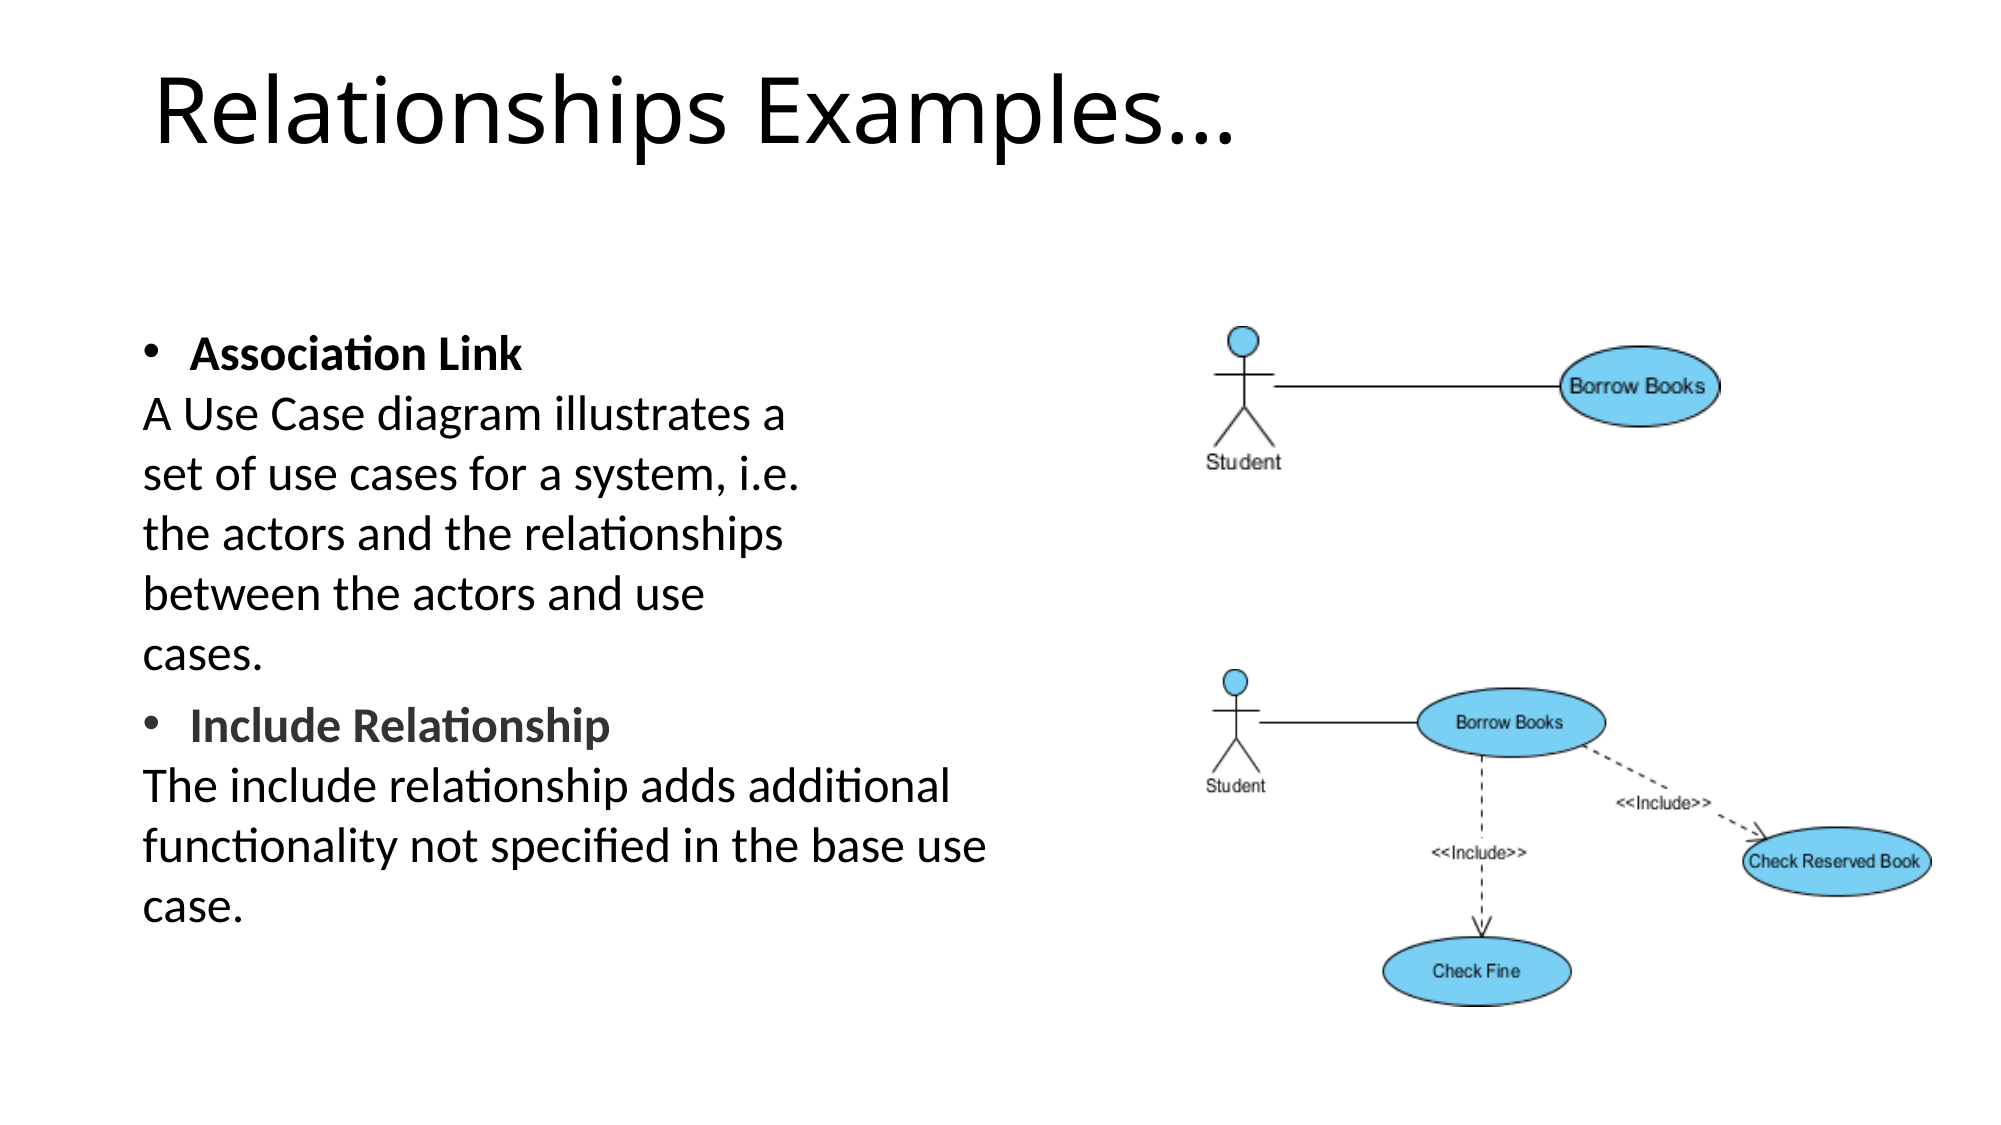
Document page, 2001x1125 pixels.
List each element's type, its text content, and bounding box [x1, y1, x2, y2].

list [1205, 326, 1721, 472]
title Relationships Examples… [137, 59, 1863, 278]
text_box Include Relationship The include relationship adds additional functionality not specified in the base use case. [127, 685, 1104, 940]
picture [1206, 669, 1932, 1007]
text_box Association Link A Use Case diagram illustrates a set of use cases for a system, i.e. the actors and the relationships between the actors and use cases. [127, 312, 817, 685]
